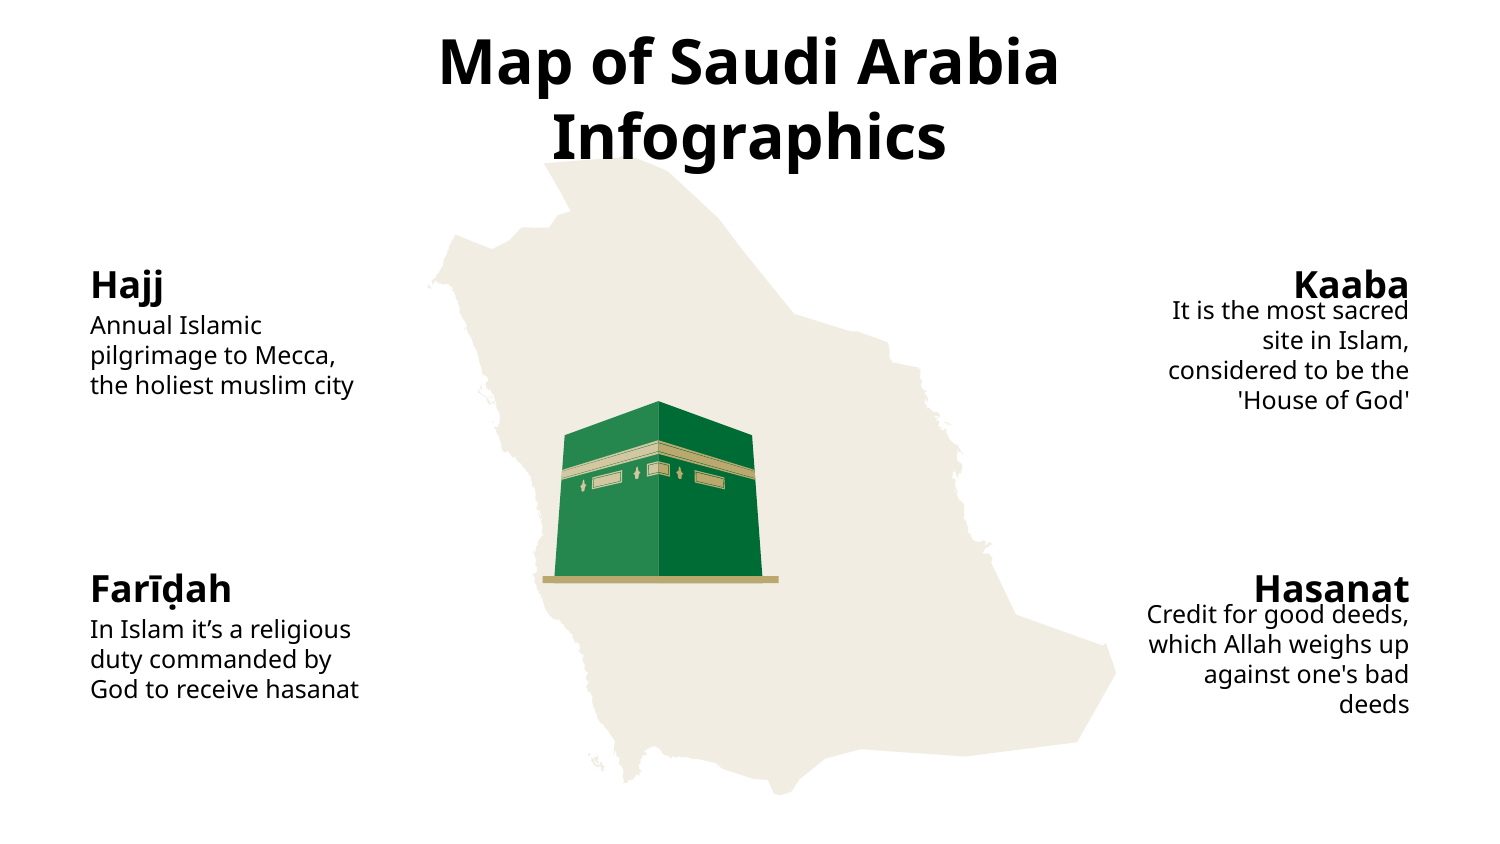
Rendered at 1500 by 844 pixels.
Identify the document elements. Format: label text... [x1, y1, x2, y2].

text_box Hasanat [1130, 564, 1426, 612]
text_box Annual Islamic pilgrimage to Mecca, the holiest muslim city [75, 307, 376, 402]
text_box [431, 154, 1117, 796]
text_box In Islam it’s a religious duty commanded by God to receive hasanat [75, 611, 376, 706]
text_box Farīḍah [74, 564, 375, 612]
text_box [542, 400, 779, 584]
text_box It is the most sacred site in Islam, considered to be the 'House of God' [1124, 307, 1425, 402]
text_box Credit for good deeds, which Allah weighs up against one's bad deeds [1124, 611, 1425, 706]
text_box Kaaba [1130, 260, 1426, 308]
text_box Hajj [74, 260, 376, 308]
title Map of Saudi Arabia Infographics [328, 67, 1172, 127]
